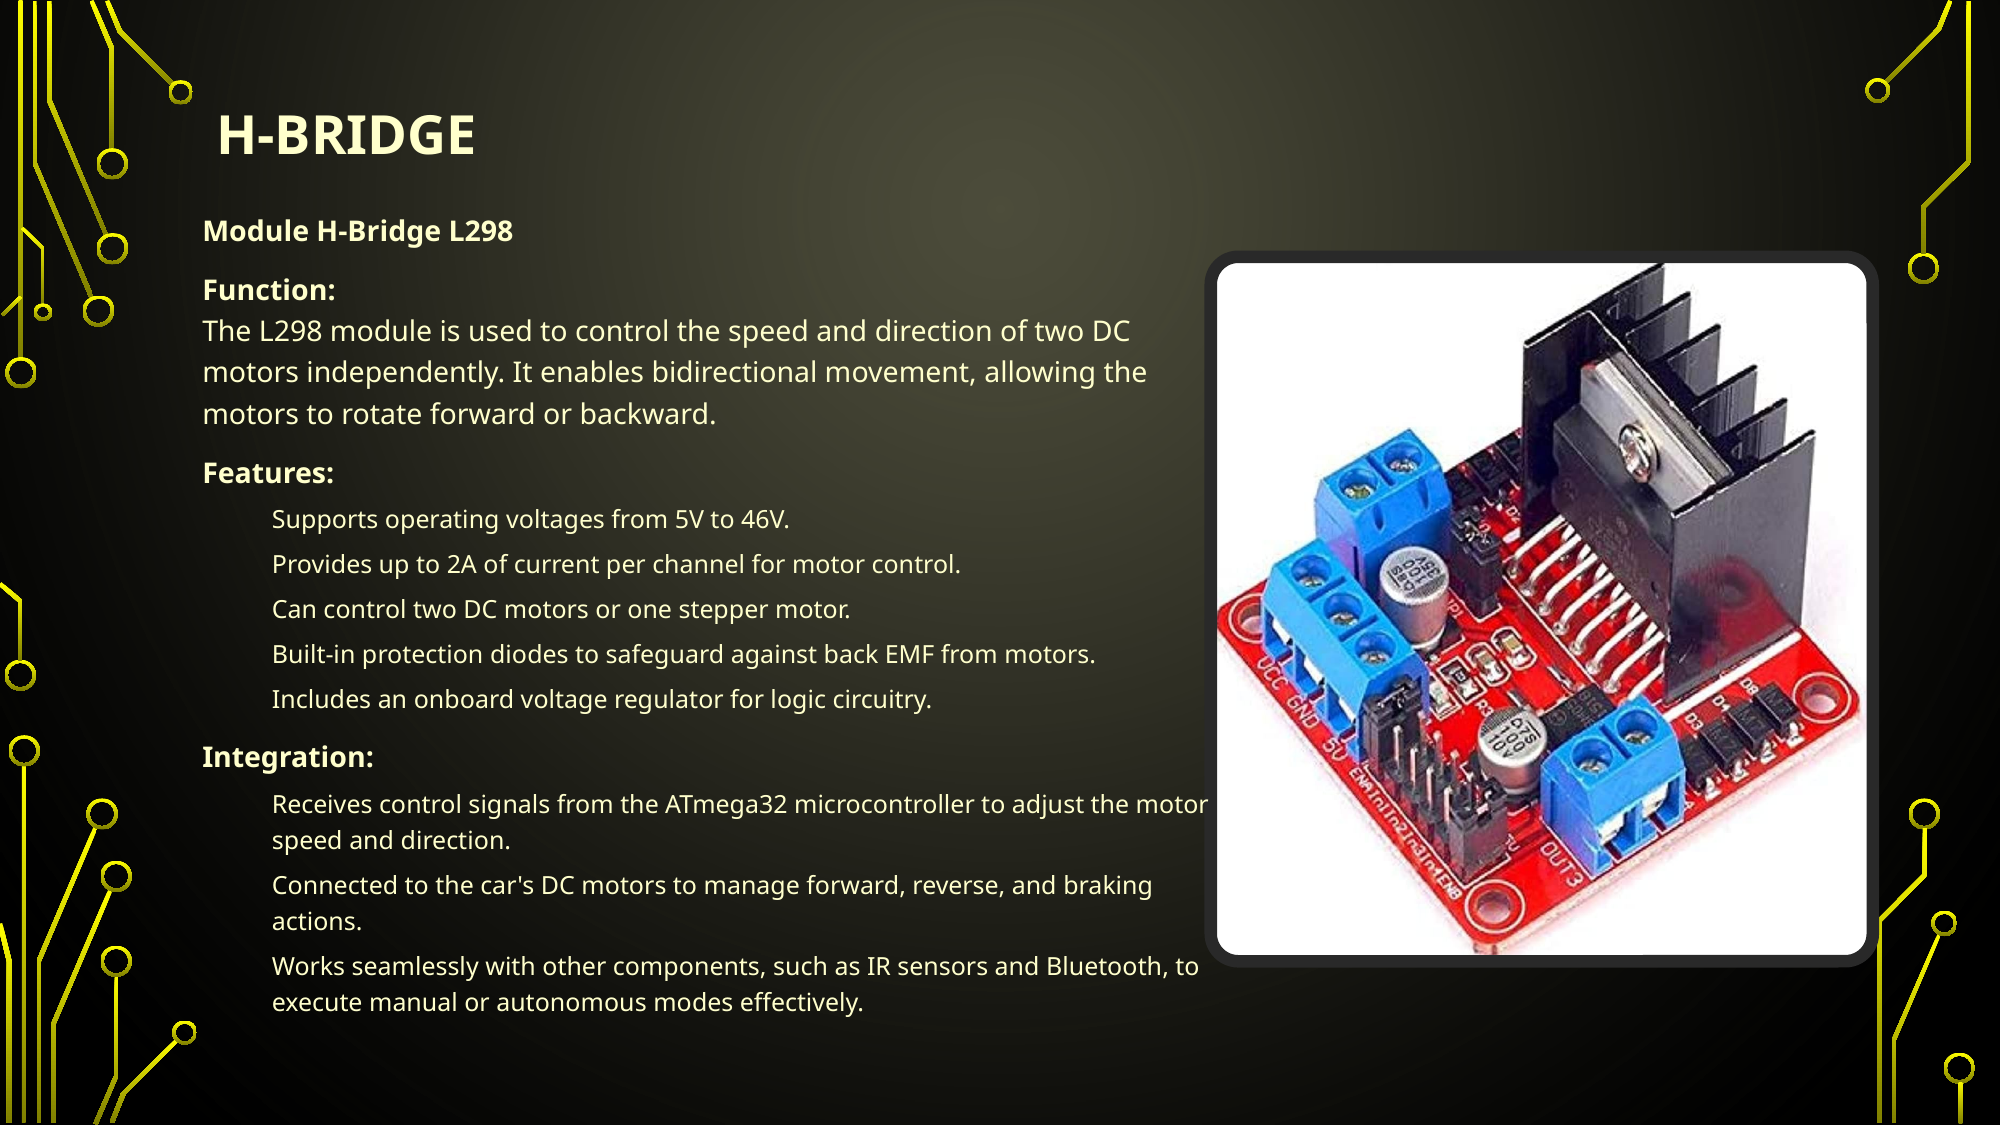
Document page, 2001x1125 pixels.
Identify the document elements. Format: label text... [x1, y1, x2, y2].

picture [1210, 256, 1874, 962]
title H-Bridge [187, 99, 1161, 198]
list Module H-Bridge L298 Function: The L298 module is used to control the speed and direction of two DC motors independently. It enables bidirectional movement, allowing the motors to rotate forward or backward. Features: Supports operating voltages from 5V to 46V. Provides up to 2A of current per channel for motor control. Can control two DC motors or one stepper motor. Built-in protection diodes to safeguard against back EMF from motors. Includes an onboard voltage regulator for logic circuitry. Integration: Receives control signals from the ATmega32 microcontroller to adjust the motor speed and direction. Connected to the car's DC motors to manage forward, reverse, and braking actions. Works seamlessly with other components, such as IR sensors and Bluetooth, to execute manual or autonomous modes effectively. [187, 198, 1232, 1028]
